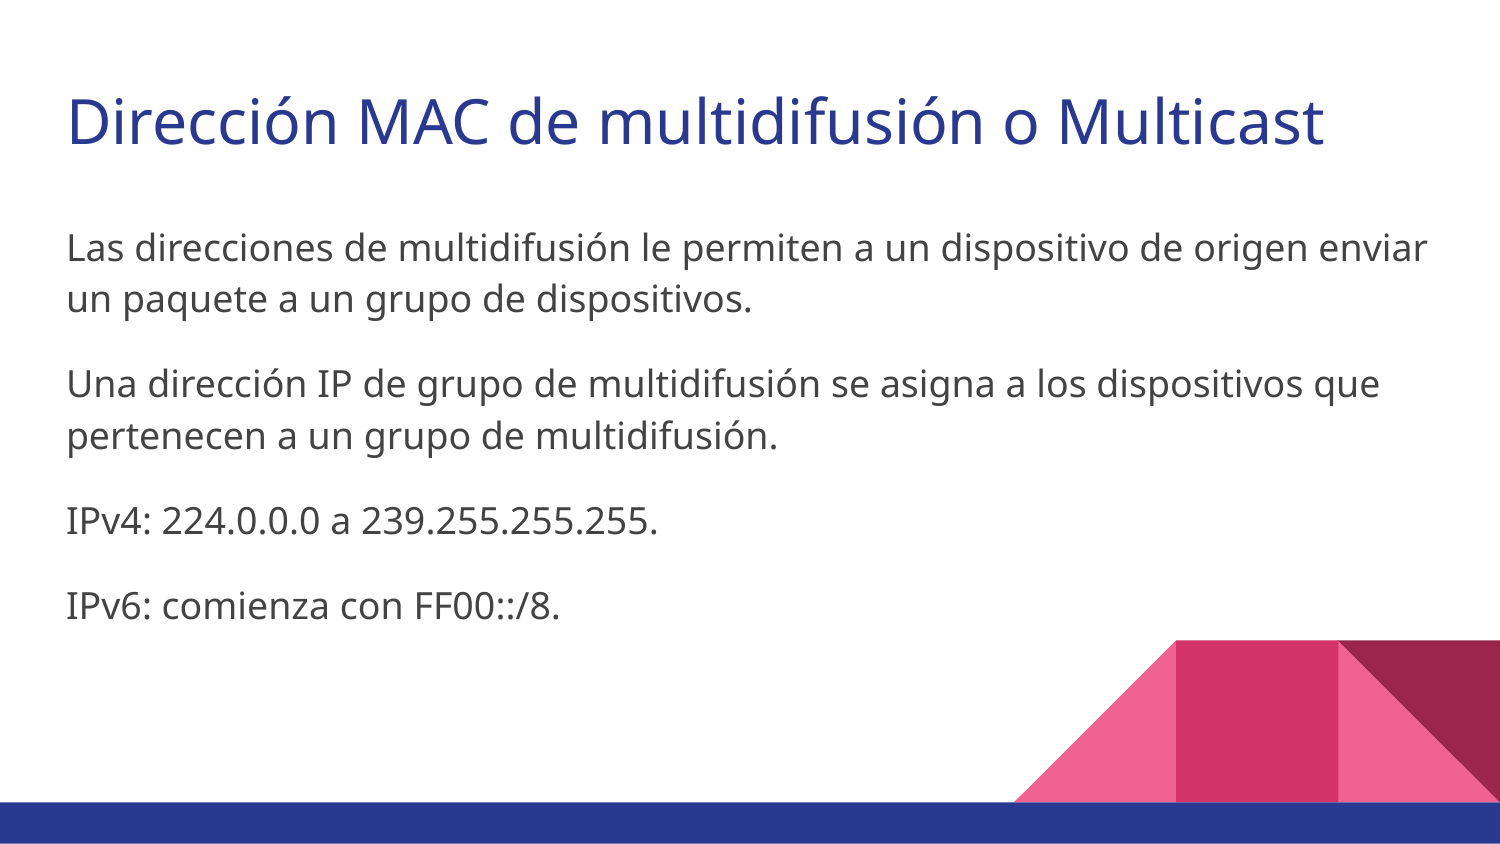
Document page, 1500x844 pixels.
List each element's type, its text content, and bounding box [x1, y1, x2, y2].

list Las direcciones de multidifusión le permiten a un dispositivo de origen enviar un paquete a un grupo de dispositivos. Una dirección IP de grupo de multidifusión se asigna a los dispositivos que pertenecen a un grupo de multidifusión. IPv4: 224.0.0.0 a 239.255.255.255. IPv6: comienza con FF00::/8. [51, 201, 1449, 750]
title Dirección MAC de multidifusión o Multicast [51, 67, 1449, 167]
